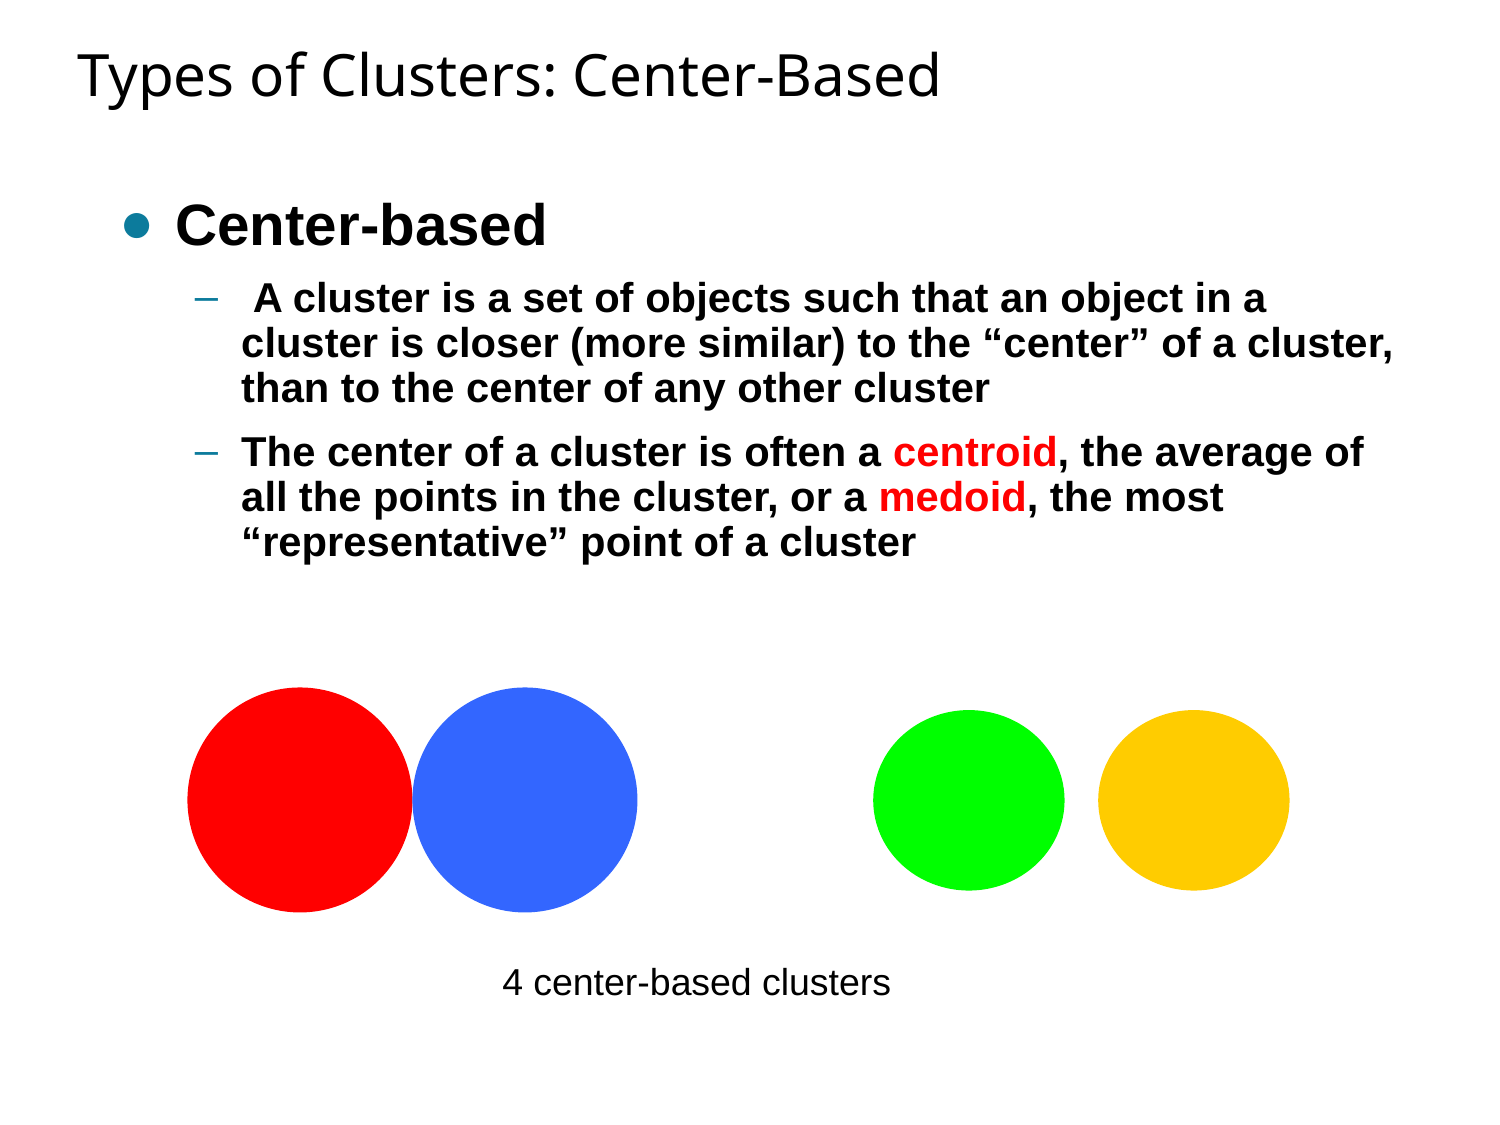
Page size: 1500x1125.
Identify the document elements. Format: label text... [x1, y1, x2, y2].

text_box Types of Clusters: Center-Based [62, 24, 1421, 116]
text_box 4 center-based clusters [487, 950, 1013, 1011]
text_box [412, 687, 638, 913]
text_box [873, 710, 1065, 891]
text_box [187, 687, 412, 913]
text_box [1098, 710, 1290, 891]
text_box Center-based A cluster is a set of objects such that an object in a cluster is closer (more similar) to the “center” of a cluster, than to the center of any other cluster The center of a cluster is often a centroid, the average of all the points in the cluster, or a medoid, the most “representative” point of a cluster [104, 187, 1418, 1026]
